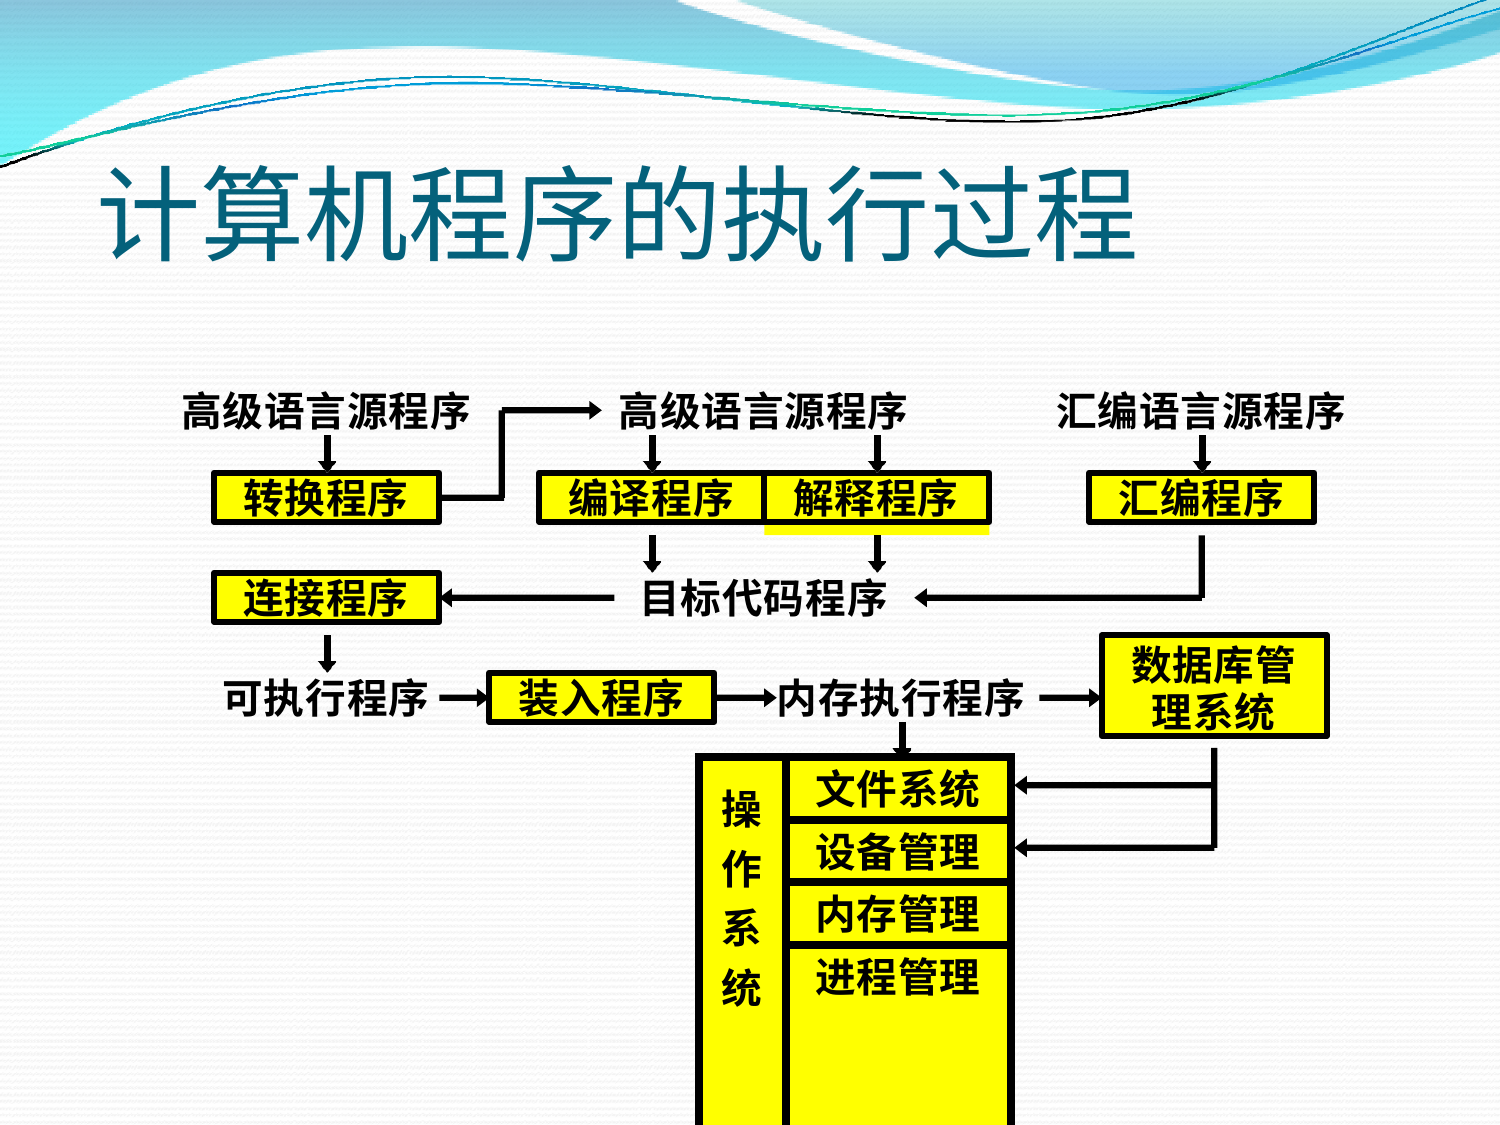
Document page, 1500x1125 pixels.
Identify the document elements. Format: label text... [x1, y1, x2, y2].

text_box 连接程序 [214, 572, 440, 622]
table_cell 进程管理 [790, 949, 1007, 1125]
table_cell 设备管理 [790, 824, 1007, 878]
text_box 转换程序 [214, 472, 440, 522]
text_box [642, 435, 662, 473]
table_header 操 作 系 统 [703, 761, 782, 1125]
text_box [1015, 838, 1215, 858]
text_box [1192, 435, 1212, 473]
text_box 解释程序 [764, 472, 990, 522]
text_box [501, 400, 602, 420]
text_box 数据库管 理系统 [1101, 635, 1327, 736]
text_box [867, 535, 887, 573]
text_box 编译程序 [539, 472, 764, 522]
text_box [1039, 688, 1102, 708]
text_box [317, 435, 337, 473]
text_box 汇编语言源程序 [1053, 383, 1350, 435]
text_box 可执行程序 [220, 671, 433, 722]
text_box [714, 688, 777, 708]
text_box [892, 722, 912, 753]
text_box [439, 688, 490, 708]
text_box [0, 0, 1500, 168]
text_box [439, 588, 615, 608]
text_box 高级语言源程序 [178, 383, 475, 435]
text_box 内存执行程序 [774, 671, 1029, 722]
text_box [764, 522, 990, 536]
text_box 汇编程序 [1089, 472, 1315, 522]
table_cell 内存管理 [790, 886, 1007, 941]
text_box 目标代码程序 [637, 571, 892, 622]
text_box 装入程序 [489, 672, 715, 722]
text_box 高级语言源程序 [616, 383, 913, 435]
title 计算机程序的执行过程 [94, 147, 1140, 338]
table_header 文件系统 [790, 761, 1007, 816]
text_box [1015, 775, 1215, 795]
text_box [867, 435, 887, 473]
text_box [317, 635, 337, 673]
text_box [0, 168, 1500, 1125]
text_box [914, 588, 1202, 608]
text_box [642, 535, 662, 571]
